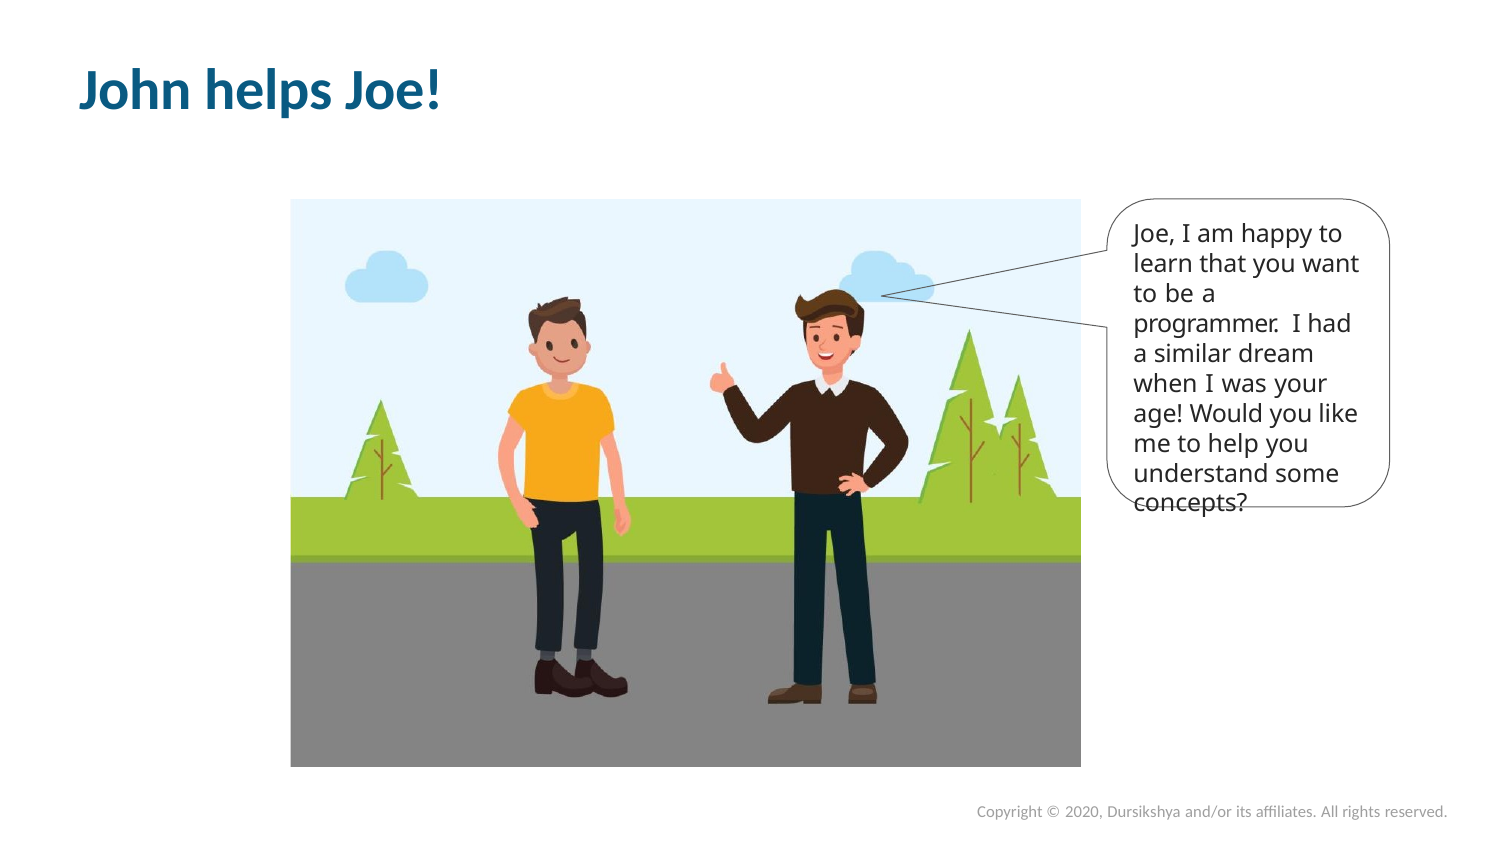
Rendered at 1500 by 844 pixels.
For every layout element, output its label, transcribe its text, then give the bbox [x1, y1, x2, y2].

title John helps Joe! [77, 49, 447, 193]
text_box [290, 198, 1391, 767]
text_box Copyright © 2020, Dursikshya and/or its affiliates. All rights reserved. [974, 800, 1459, 822]
